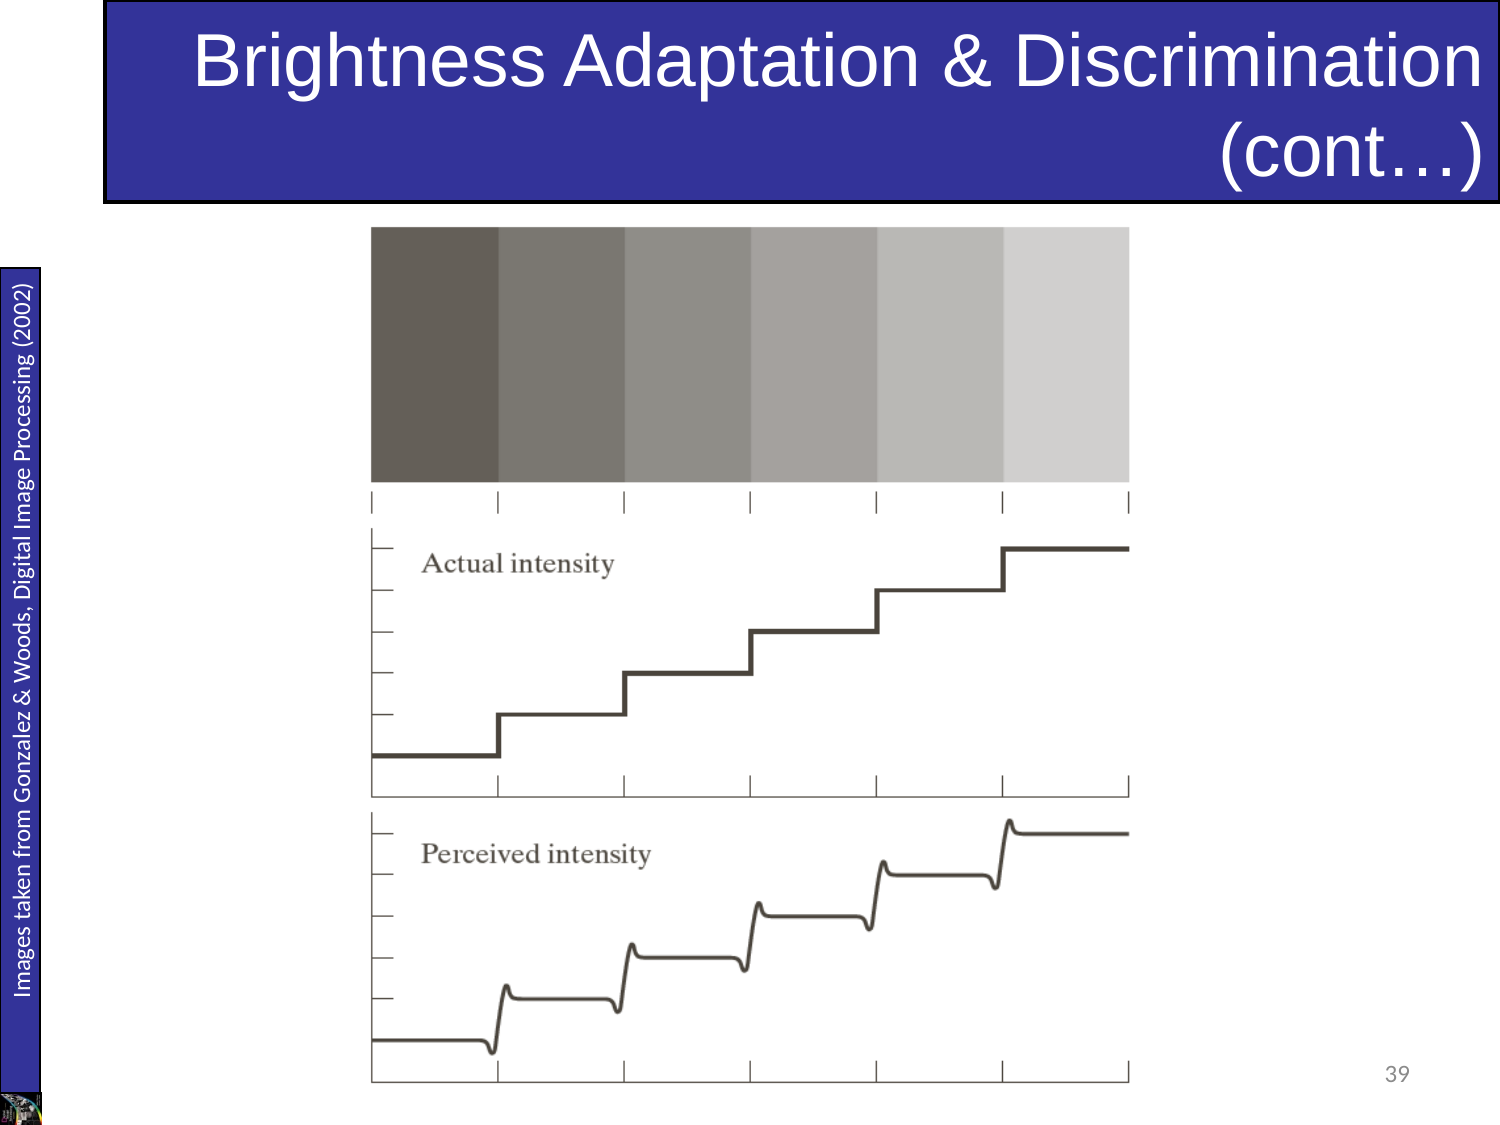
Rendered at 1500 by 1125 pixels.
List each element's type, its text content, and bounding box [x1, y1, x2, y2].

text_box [0, 267, 42, 1125]
text_box Brightness Adaptation & Discrimination (cont…) [104, 0, 1500, 202]
slide_number 39 [1074, 1042, 1425, 1103]
picture [366, 222, 1135, 1090]
